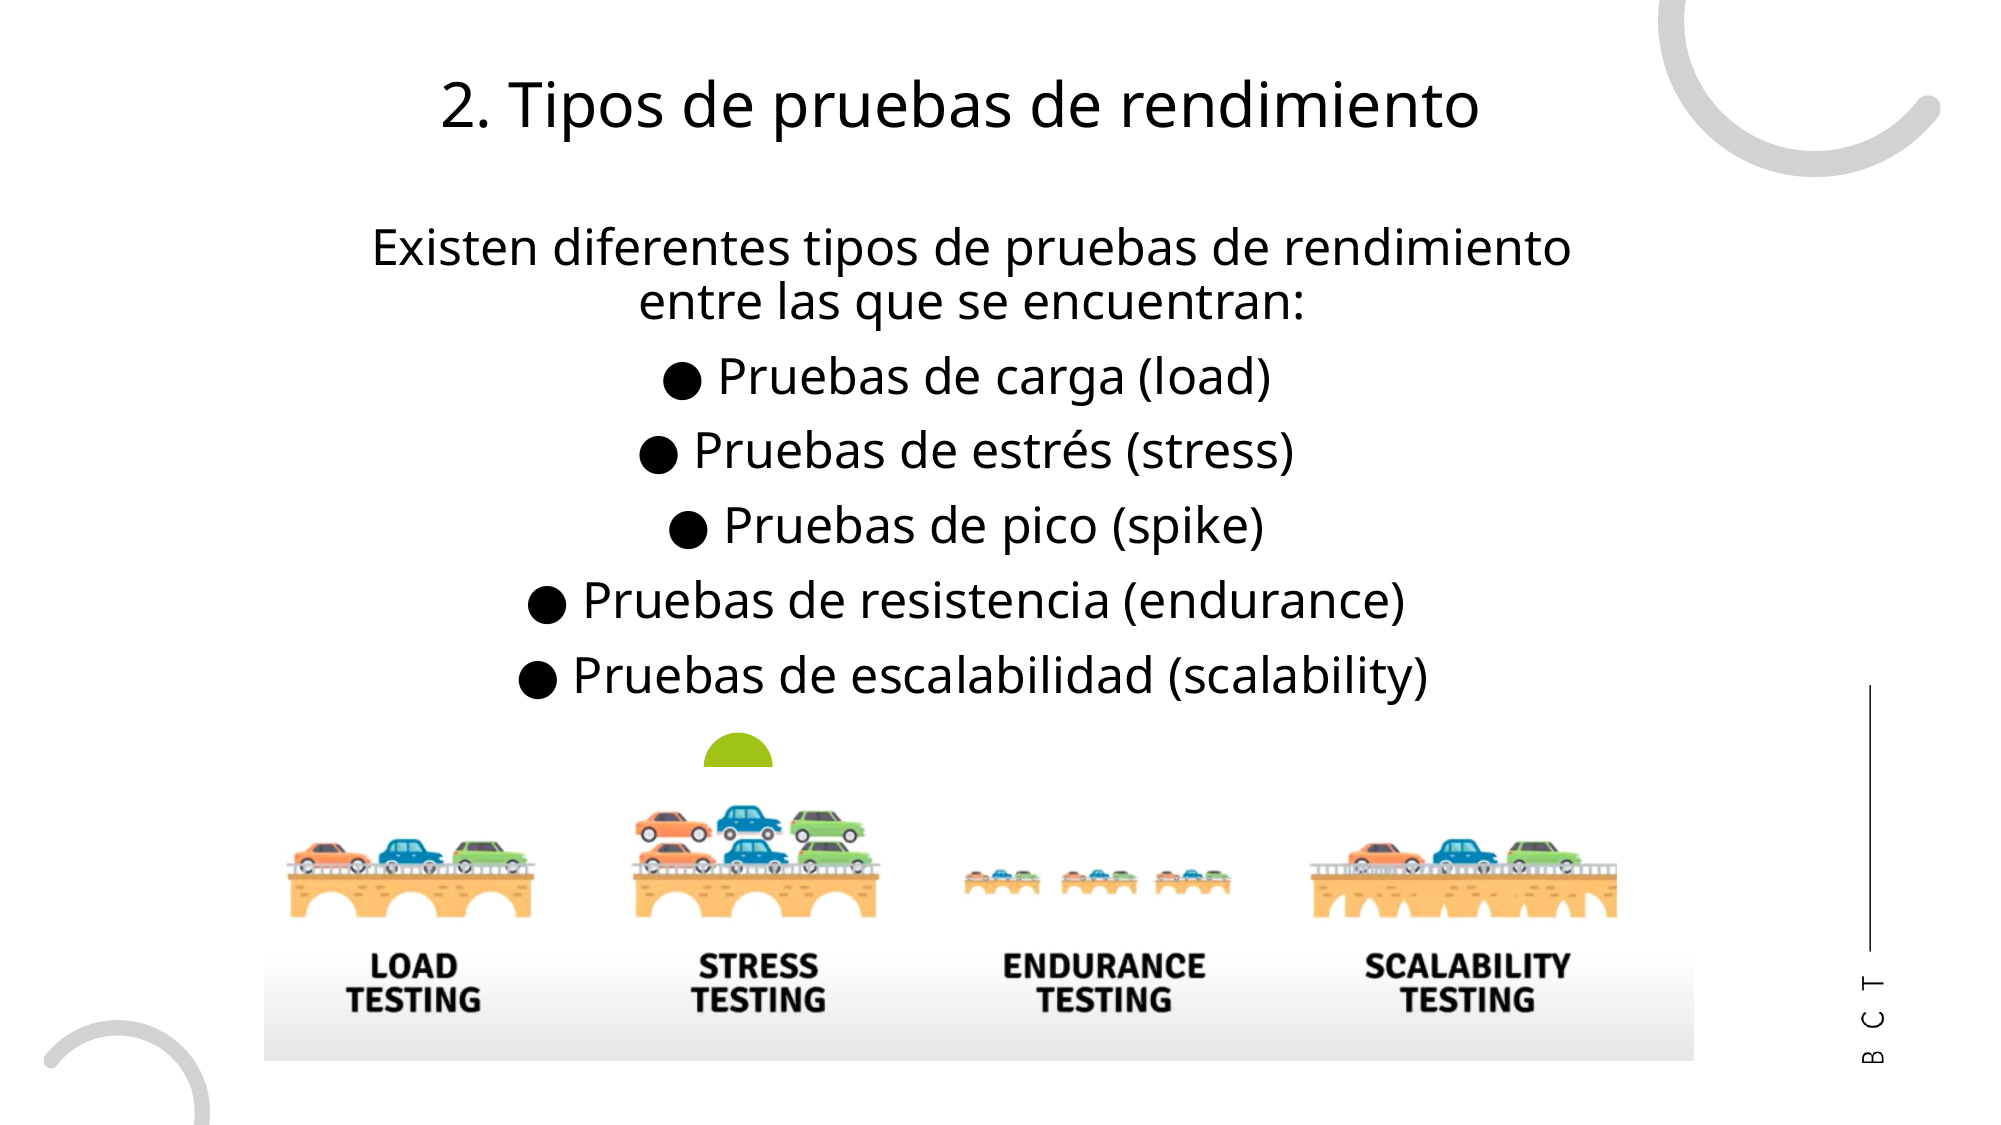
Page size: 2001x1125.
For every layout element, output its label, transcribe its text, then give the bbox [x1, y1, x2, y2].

picture [43, 1020, 210, 1125]
list Existen diferentes tipos de pruebas de rendimiento entre las que se encuentran: ● Pruebas de carga (load) ● Pruebas de estrés (stress) ● Pruebas de pico (spike) ● Pruebas de resistencia (endurance) ● Pruebas de escalabilidad (scalability) [294, 214, 1650, 767]
picture [264, 767, 1694, 1061]
list 2. Tipos de pruebas de rendimiento [125, 66, 1798, 165]
picture [1658, 0, 1941, 177]
picture [1861, 685, 1884, 1063]
